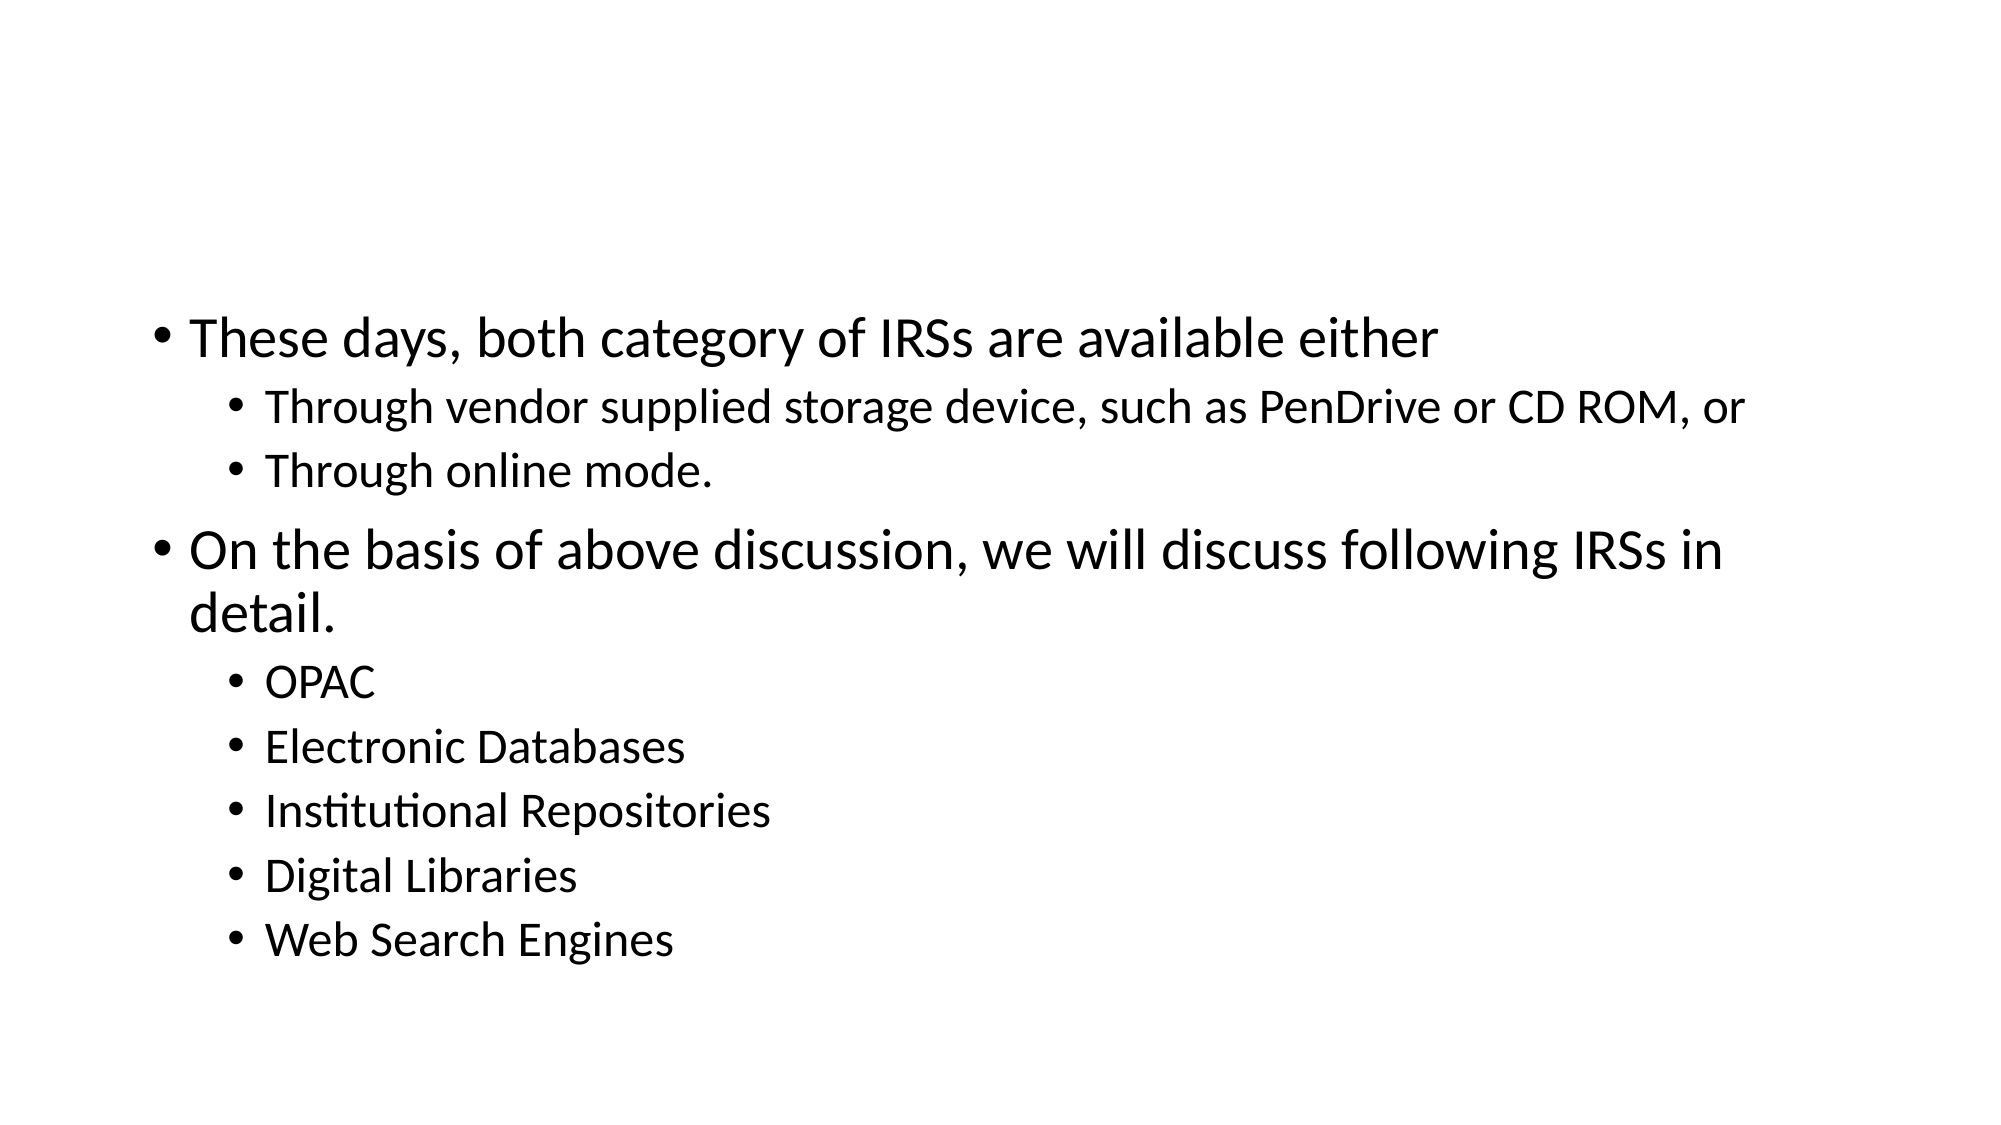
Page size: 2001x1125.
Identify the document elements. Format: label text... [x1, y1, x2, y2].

list These days, both category of IRSs are available either Through vendor supplied storage device, such as PenDrive or CD ROM, or Through online mode. On the basis of above discussion, we will discuss following IRSs in detail. OPAC Electronic Databases Institutional Repositories Digital Libraries Web Search Engines [137, 299, 1863, 1014]
